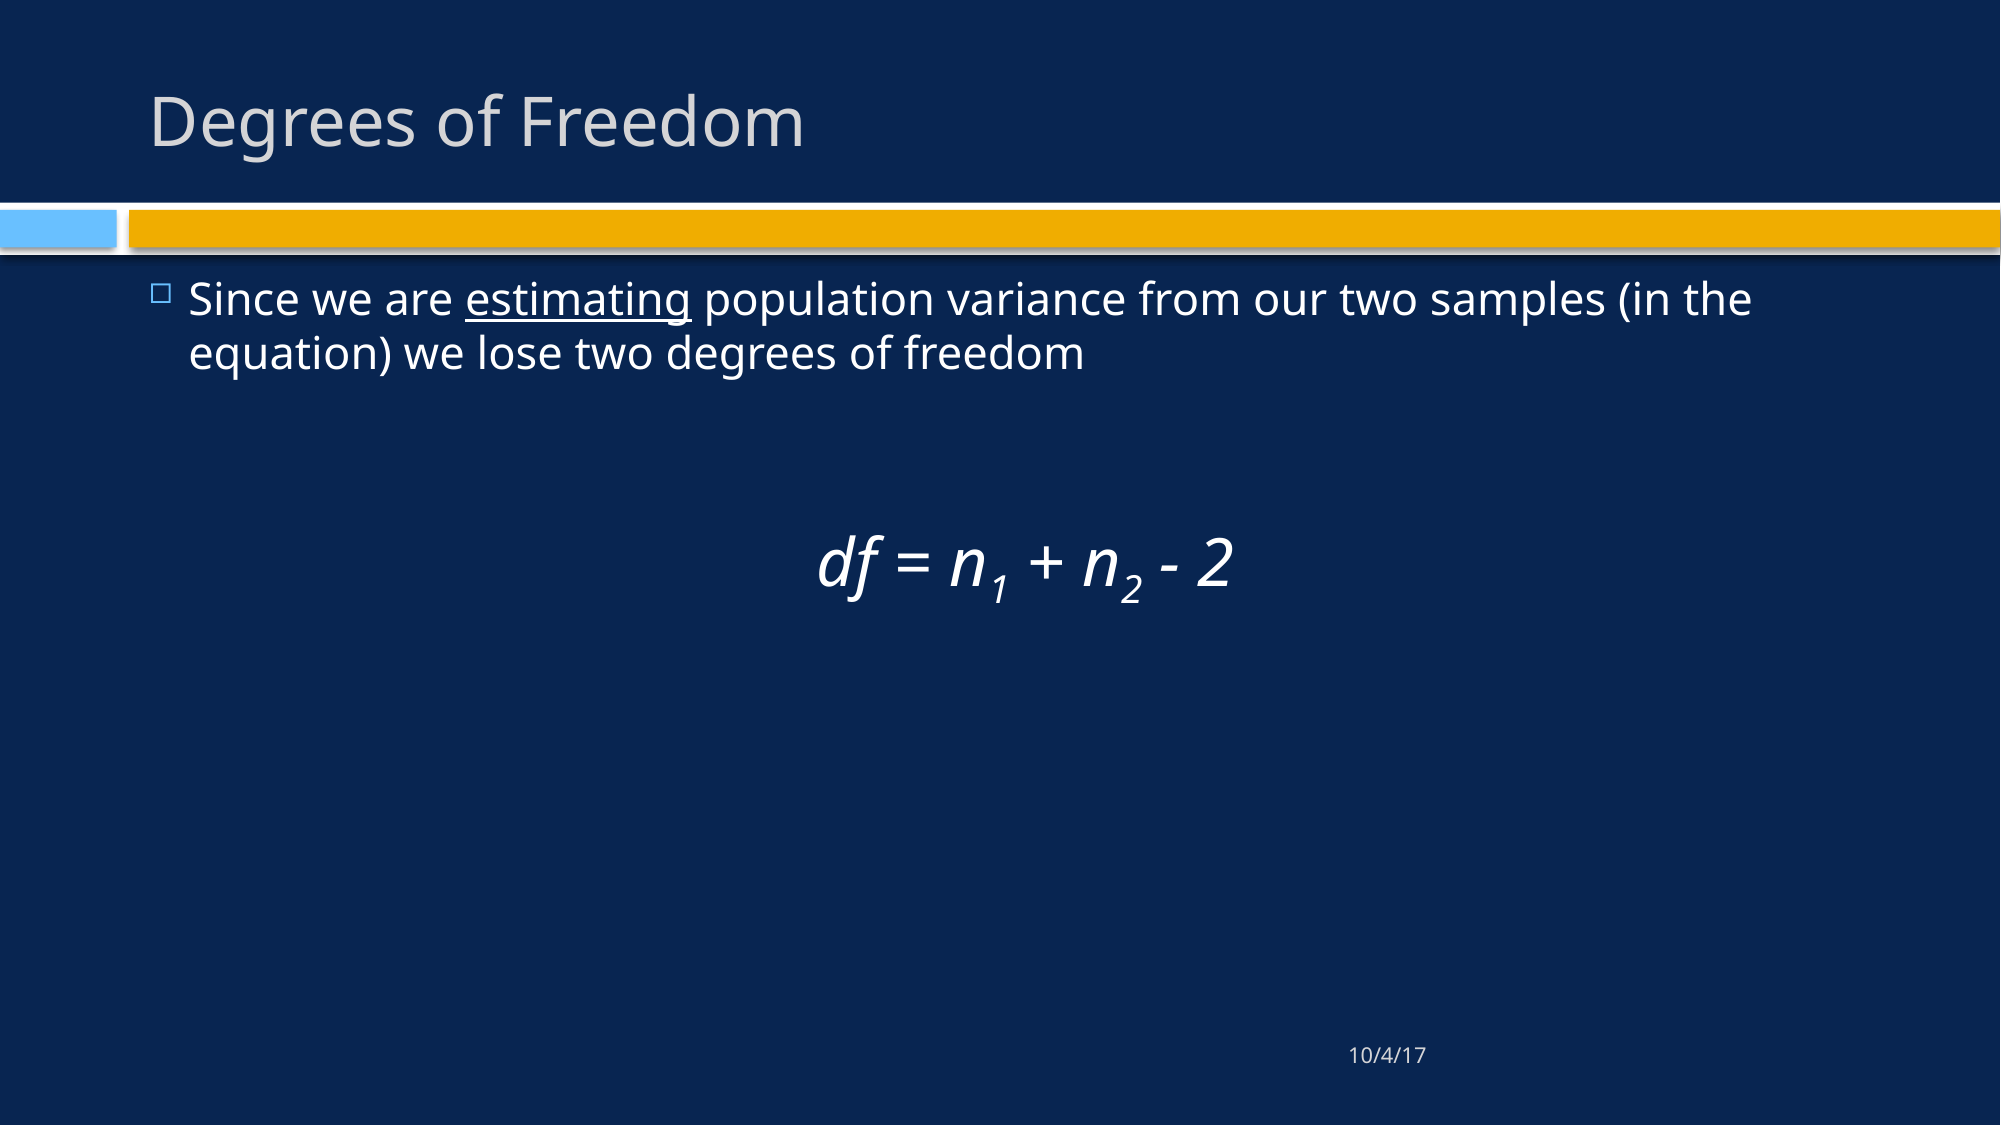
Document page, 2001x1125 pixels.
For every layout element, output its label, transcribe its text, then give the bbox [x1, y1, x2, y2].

list Since we are estimating population variance from our two samples (in the equation) we lose two degrees of freedom df = n1 + n2 - 2 [133, 262, 1918, 1001]
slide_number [1333, 1025, 1917, 1085]
title Degrees of Freedom [133, 37, 1918, 201]
